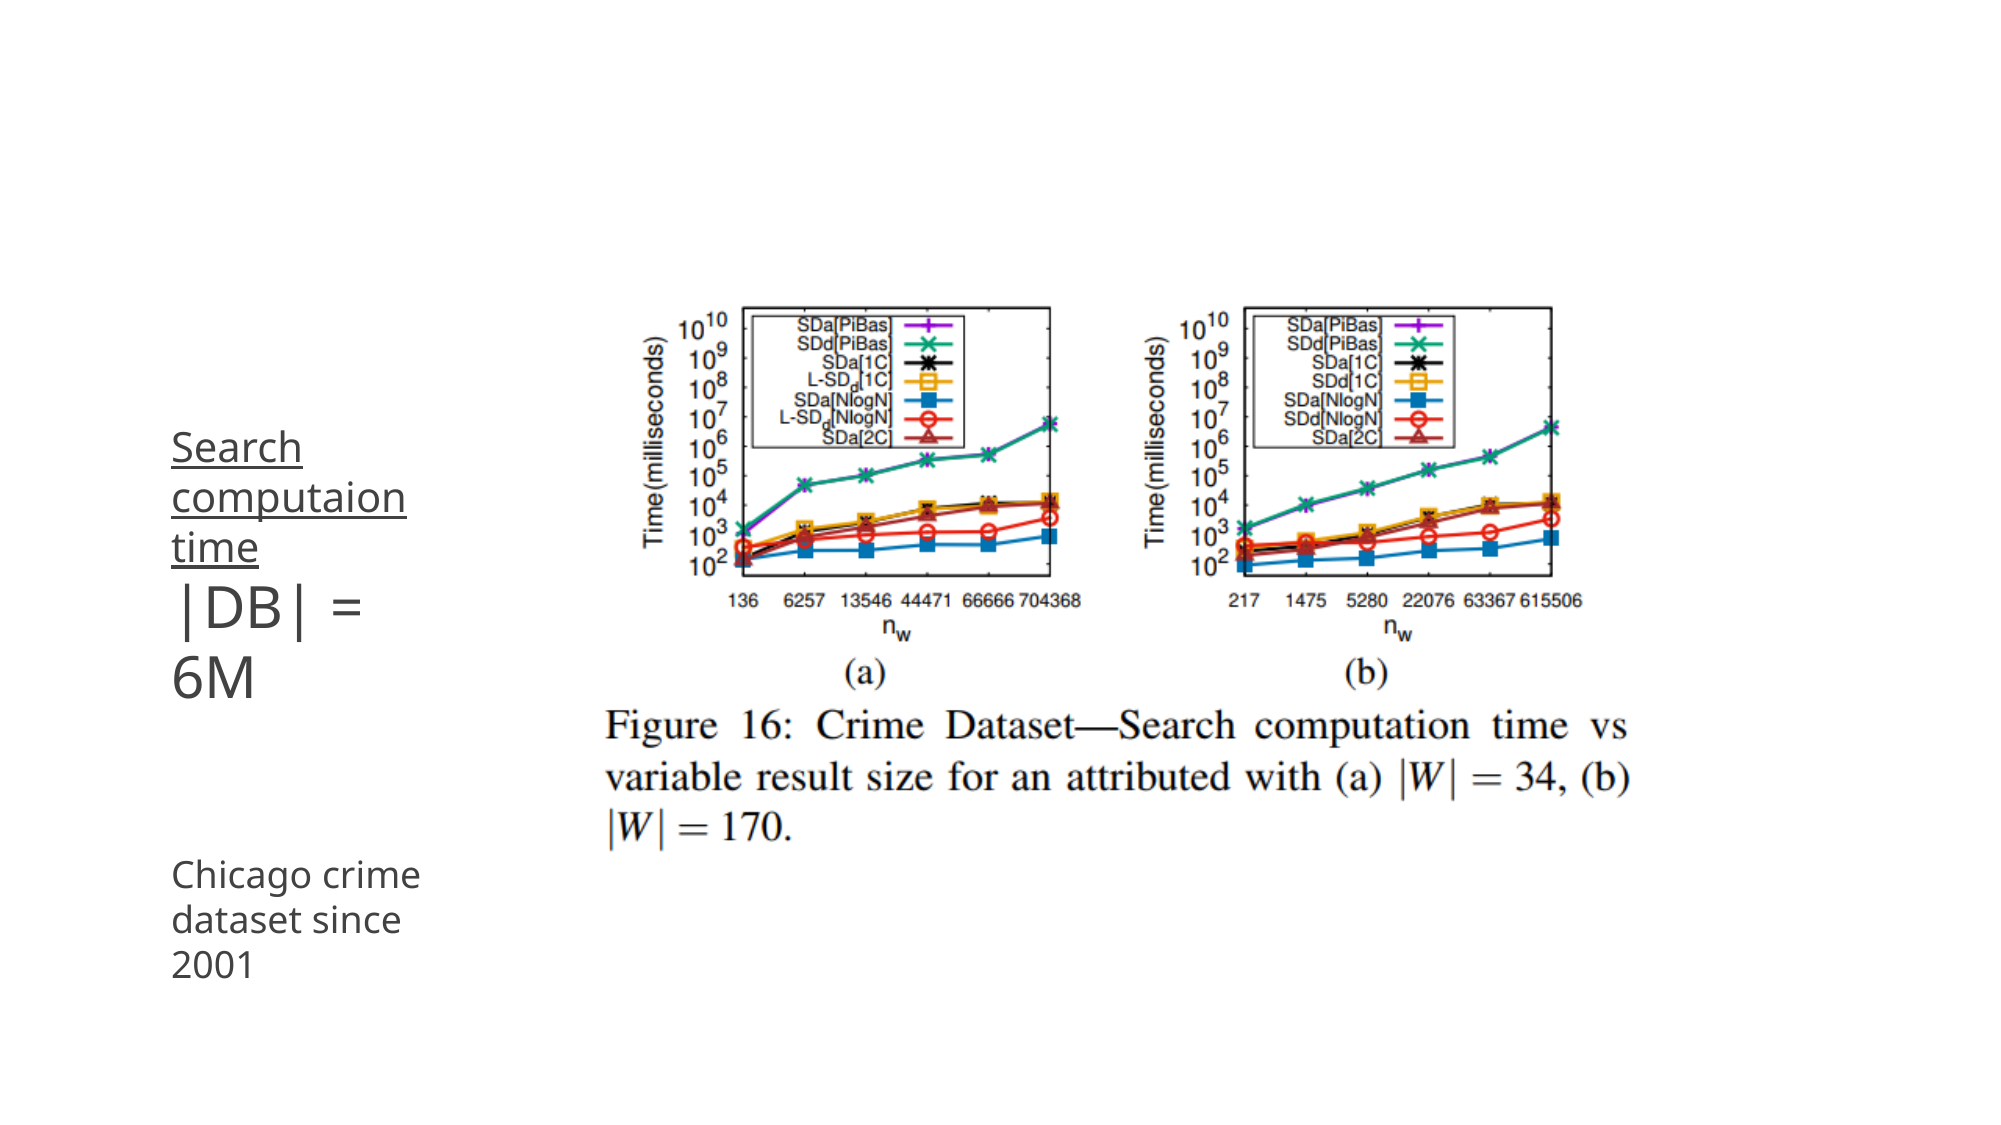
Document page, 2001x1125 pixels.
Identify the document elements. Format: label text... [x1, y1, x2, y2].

picture [528, 261, 1715, 864]
text_box Search computaion time |DB| = 6M Chicago crime dataset since 2001 [156, 413, 444, 1021]
